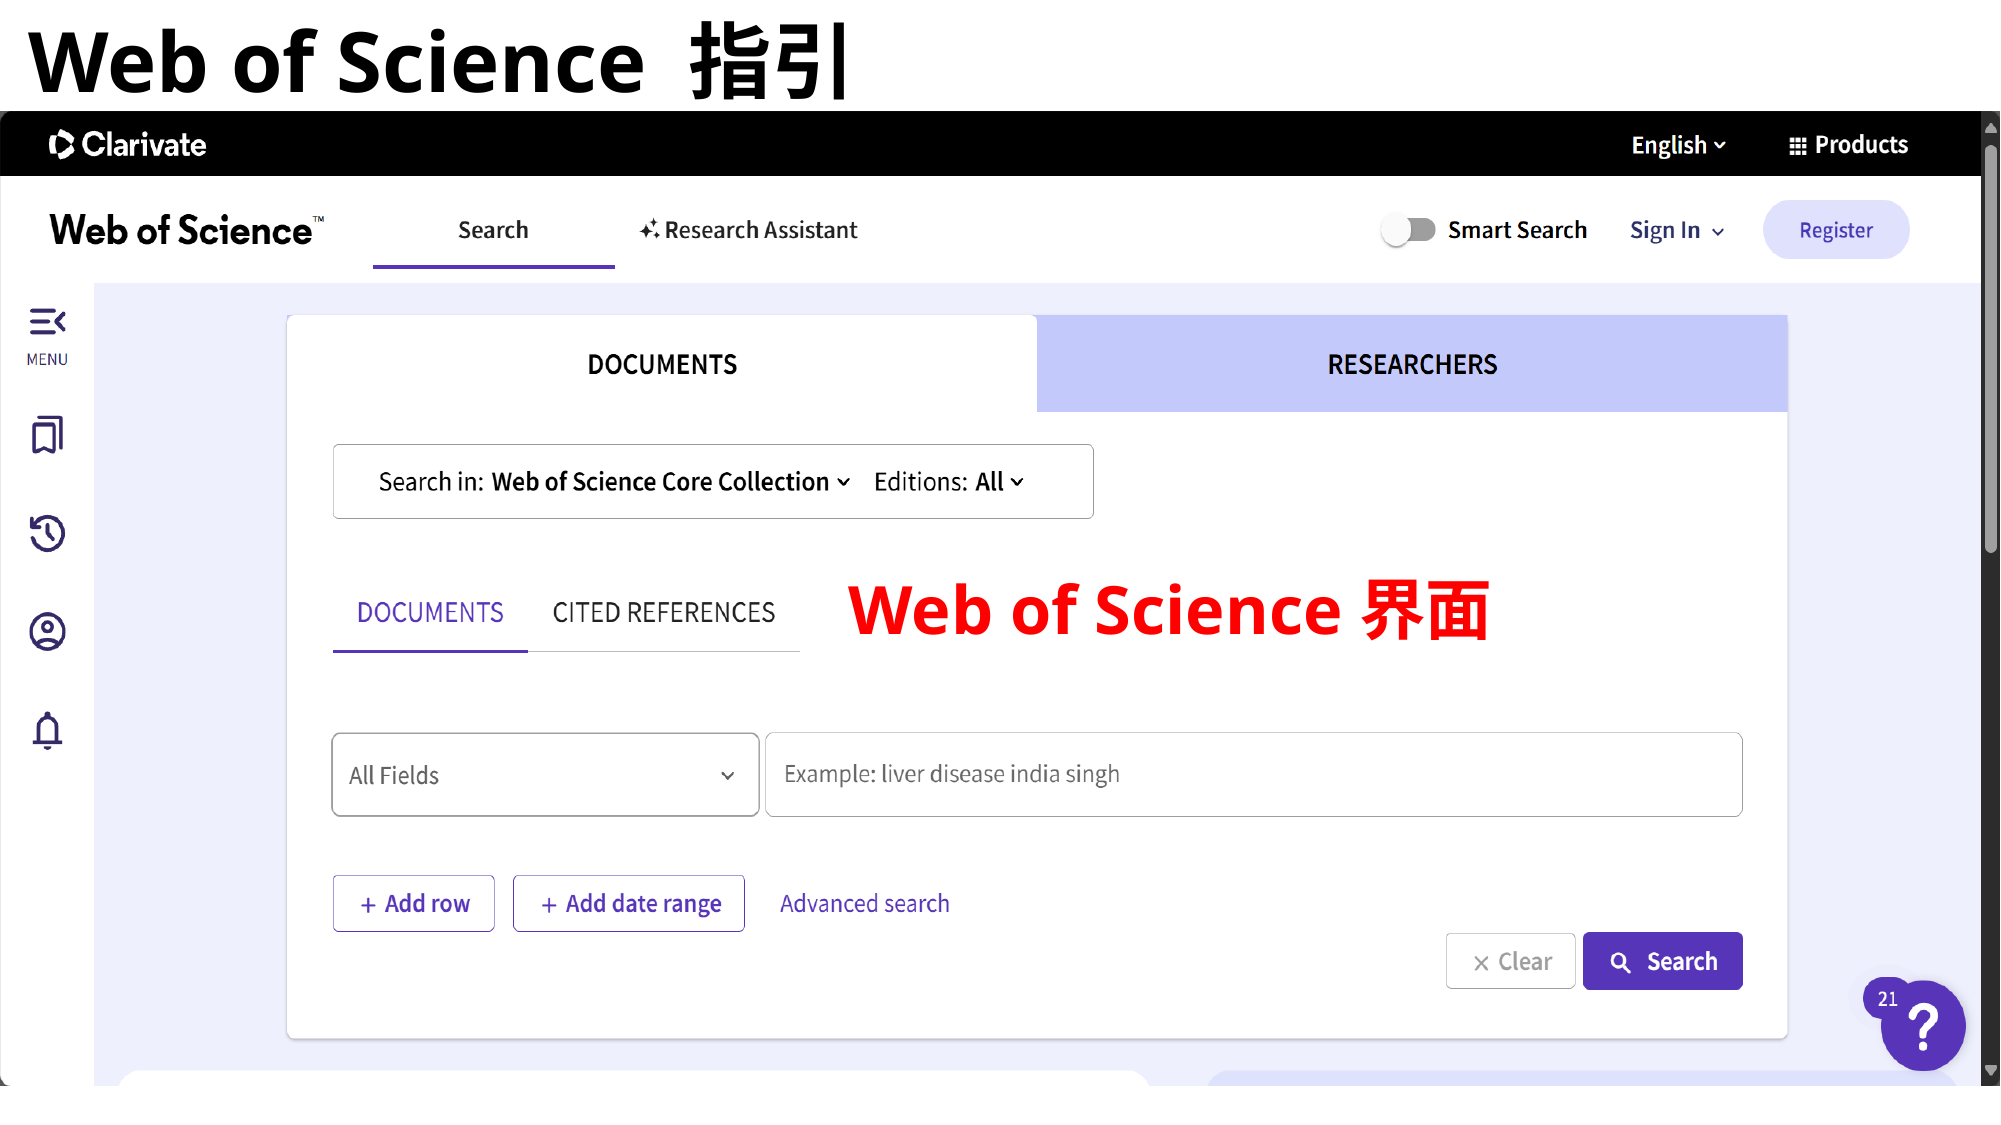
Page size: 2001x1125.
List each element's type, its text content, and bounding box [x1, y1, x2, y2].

text_box Web of Science 指引 [14, 1, 870, 111]
picture [0, 111, 2000, 1087]
